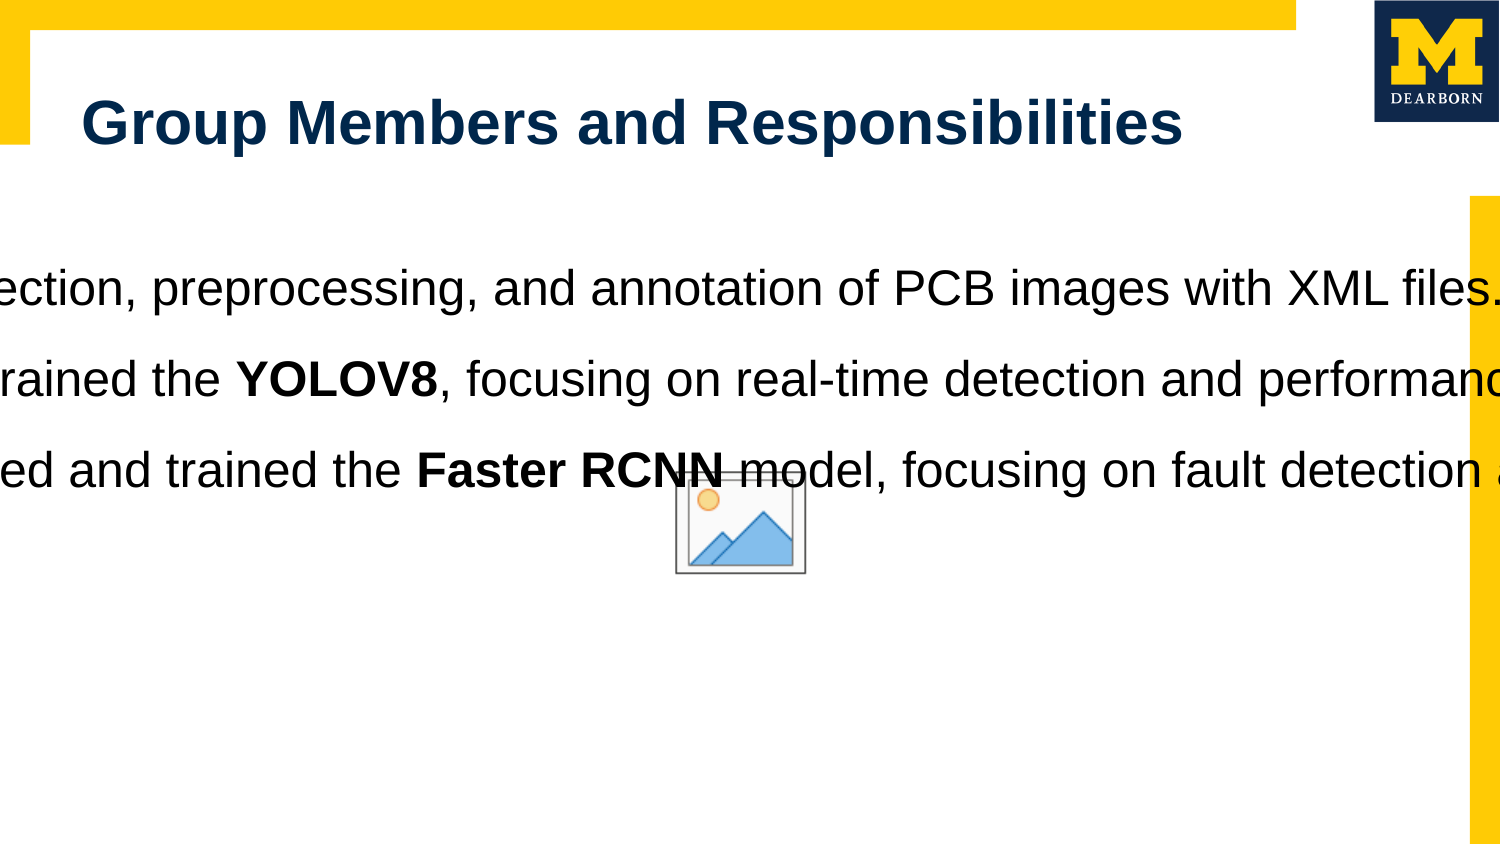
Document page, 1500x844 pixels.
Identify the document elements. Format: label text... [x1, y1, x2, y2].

title Group Members and Responsibilities [70, 71, 1296, 179]
picture [1373, 0, 1500, 123]
picture [70, 247, 1413, 799]
